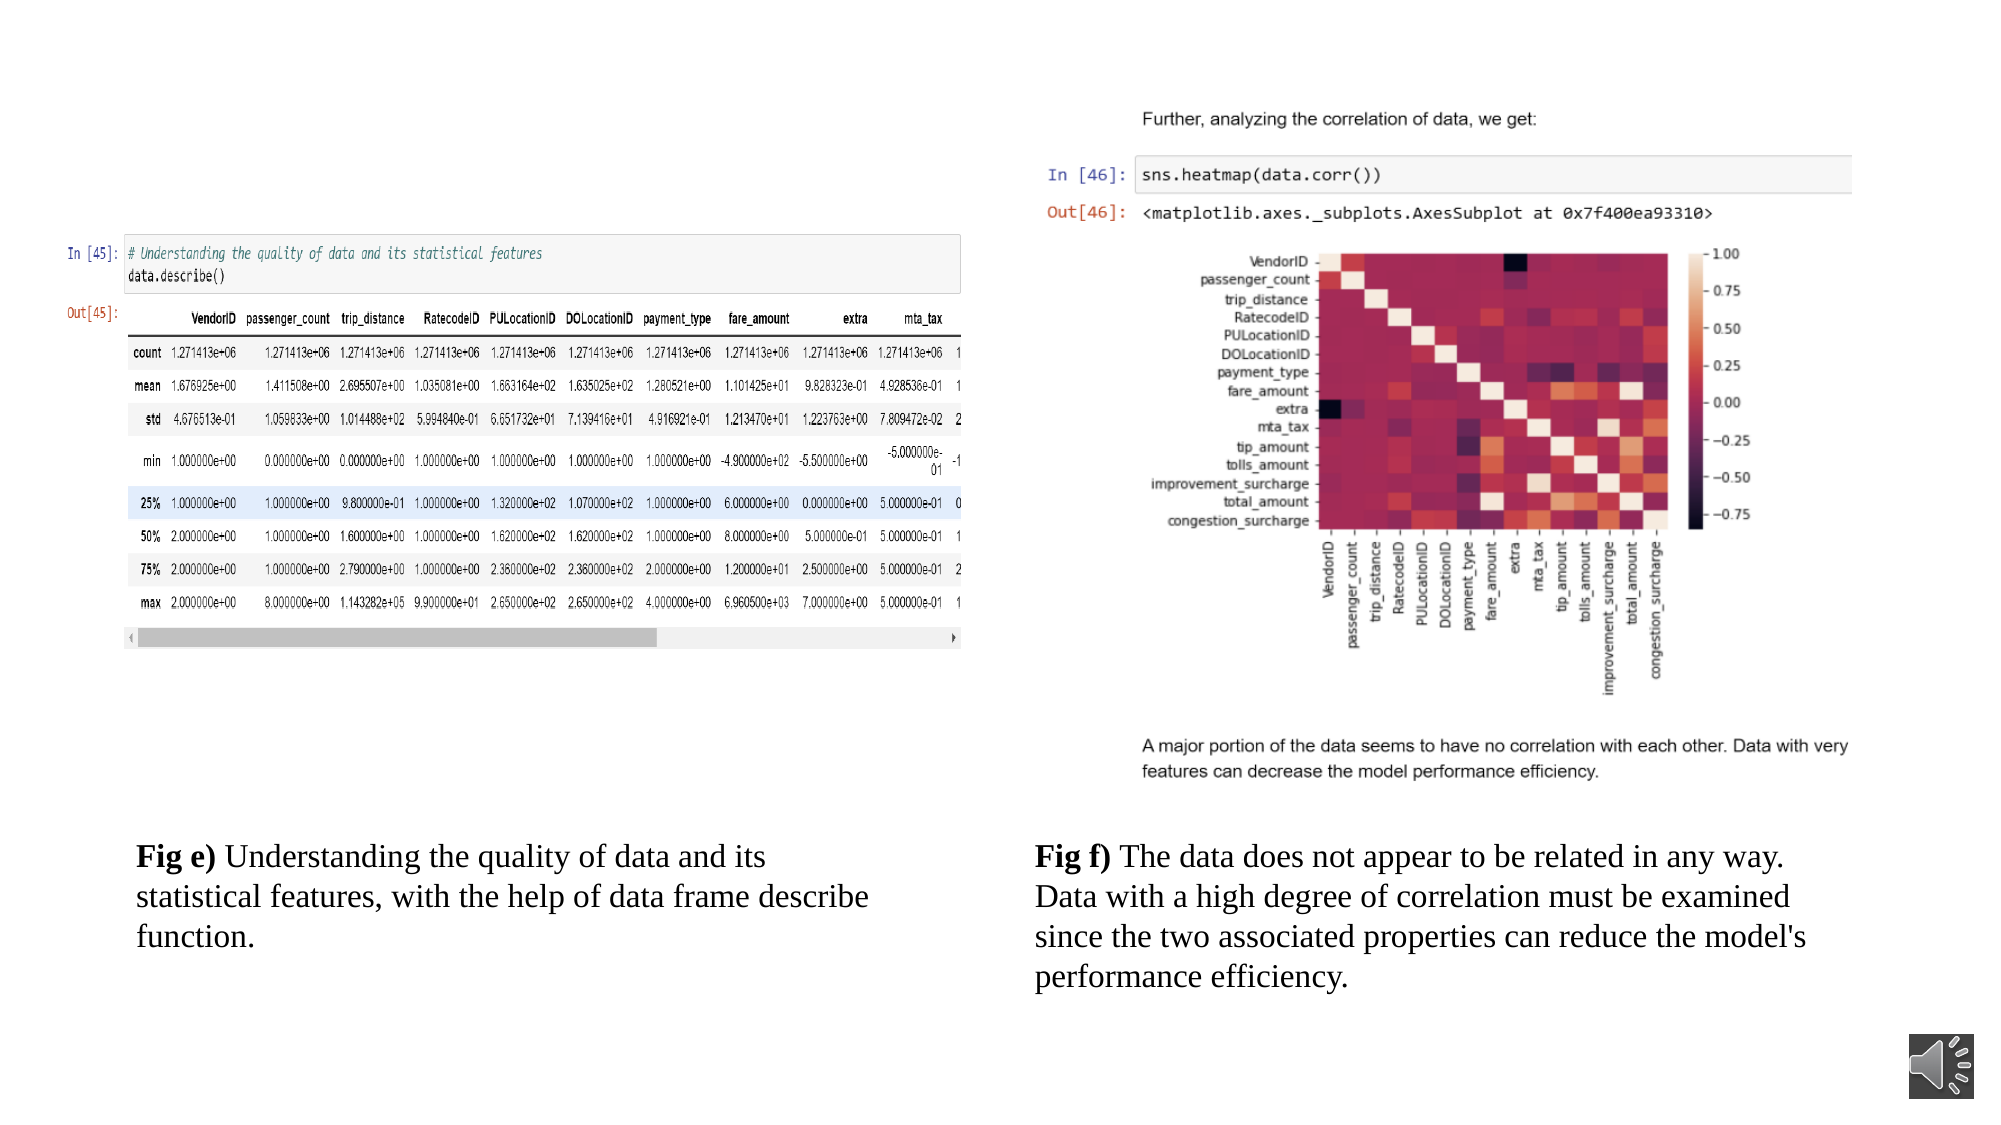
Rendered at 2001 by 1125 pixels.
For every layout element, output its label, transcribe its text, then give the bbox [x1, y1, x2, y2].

text_box Fig f) The data does not appear to be related in any way. Data with a high degree of correlation must be examined since the two associated properties can reduce the model's performance efficiency. [1019, 826, 1852, 1001]
text_box Fig e) Understanding the quality of data and its statistical features, with the help of data frame describe function. [121, 826, 890, 962]
picture [1908, 1033, 1975, 1100]
picture [999, 107, 1852, 791]
picture [39, 217, 972, 672]
